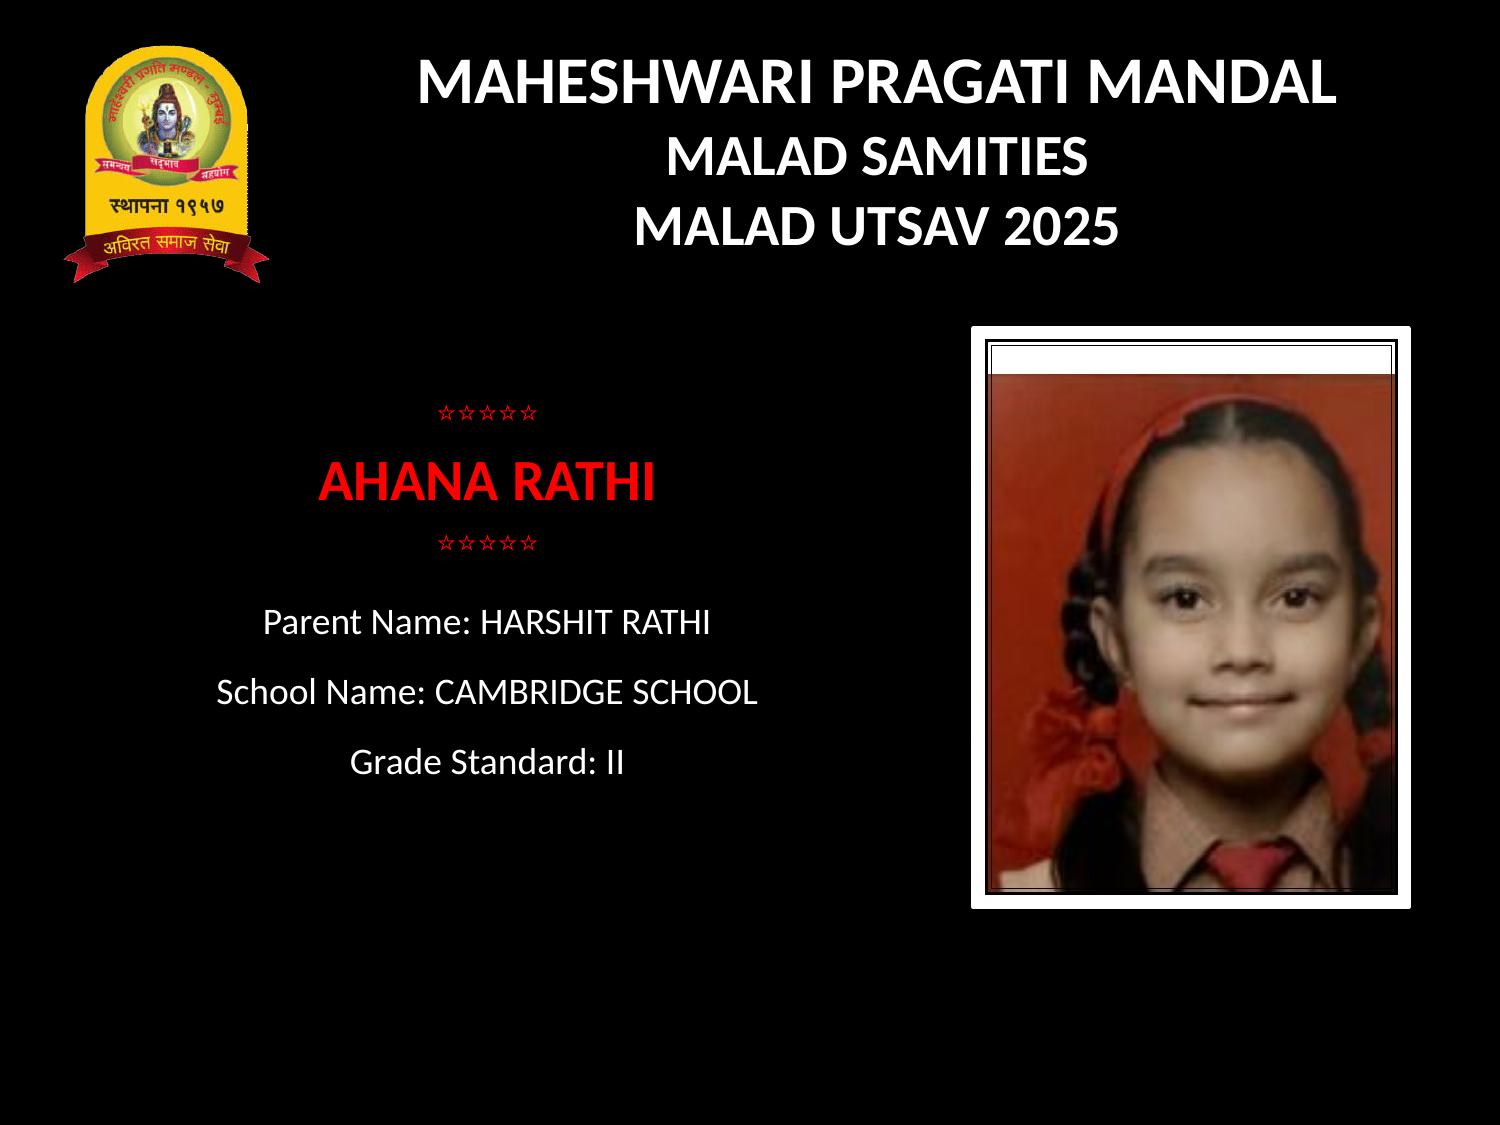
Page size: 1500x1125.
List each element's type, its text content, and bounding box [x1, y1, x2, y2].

text_box ⭐⭐⭐⭐⭐ AHANA RATHI ⭐⭐⭐⭐⭐ Parent Name: HARSHIT RATHI School Name: CAMBRIDGE SCHOOL Grade Standard: II [74, 386, 900, 790]
text_box MAHESHWARI PRAGATI MANDAL MALAD SAMITIES MALAD UTSAV 2025 [401, 29, 1354, 265]
picture [974, 329, 1408, 907]
picture [29, 29, 297, 301]
